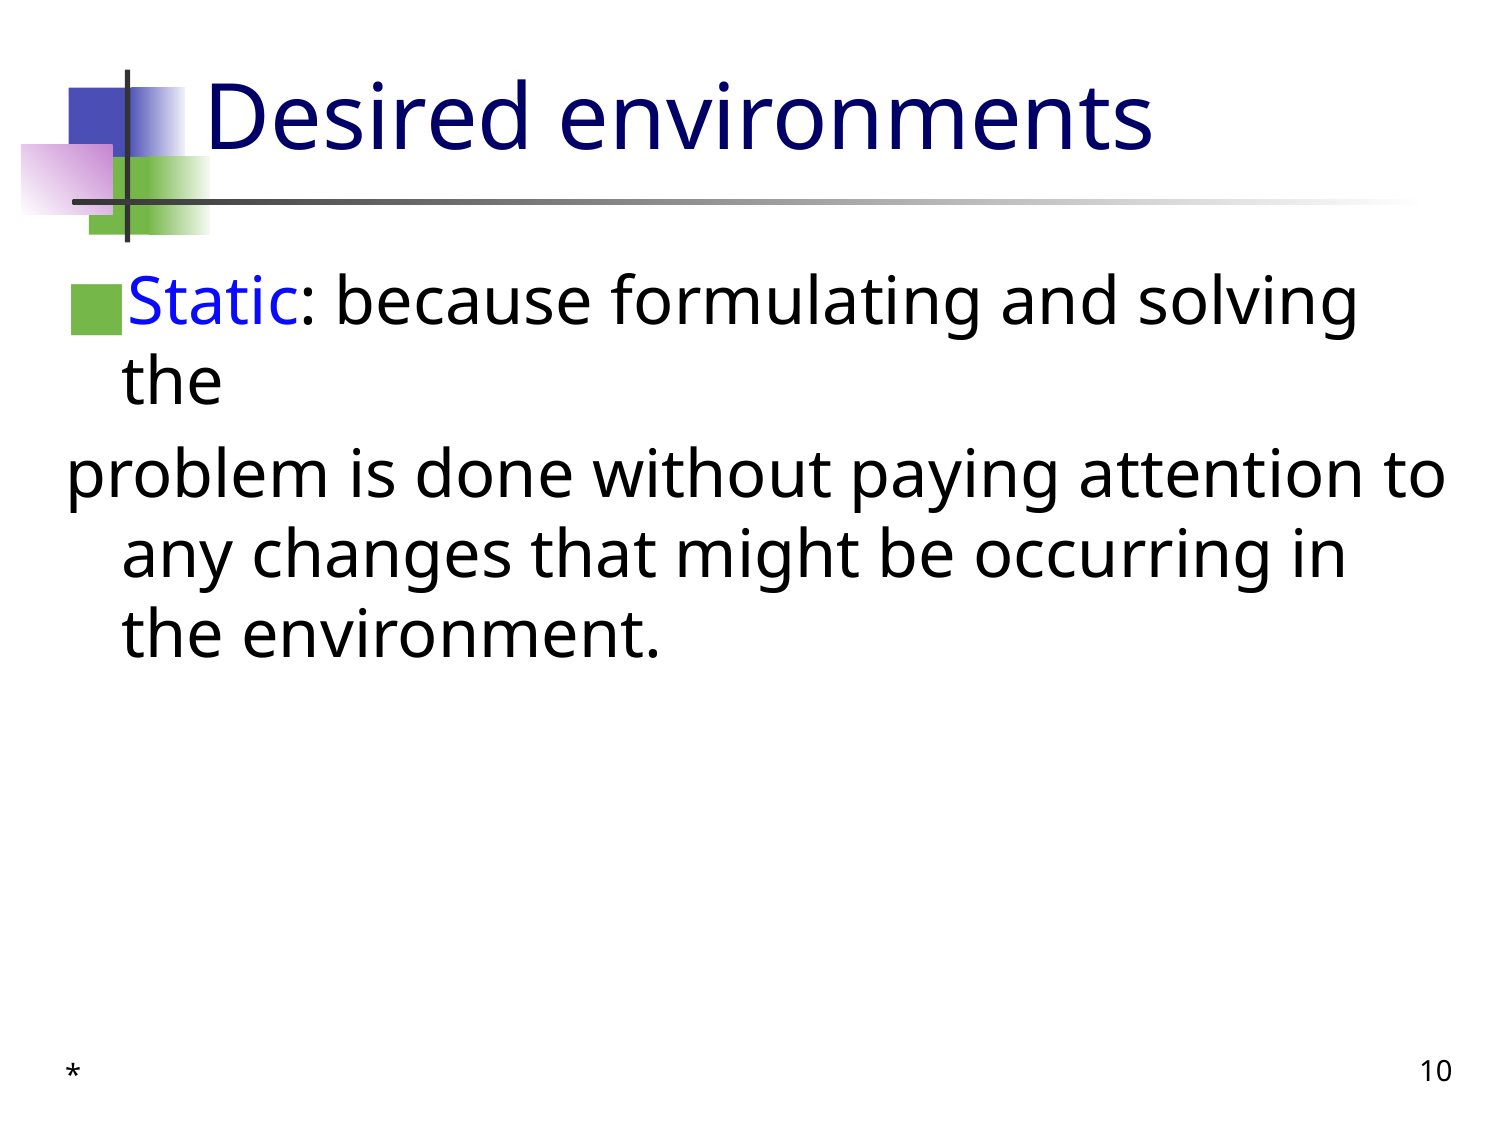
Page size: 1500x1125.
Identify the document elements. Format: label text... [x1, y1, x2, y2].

list Static: because formulating and solving the problem is done without paying attention to any changes that might be occurring in the environment. [50, 249, 1469, 1006]
text_box * [49, 1024, 363, 1100]
text_box 10 [1155, 1024, 1468, 1100]
title Desired environments [188, 35, 1468, 175]
